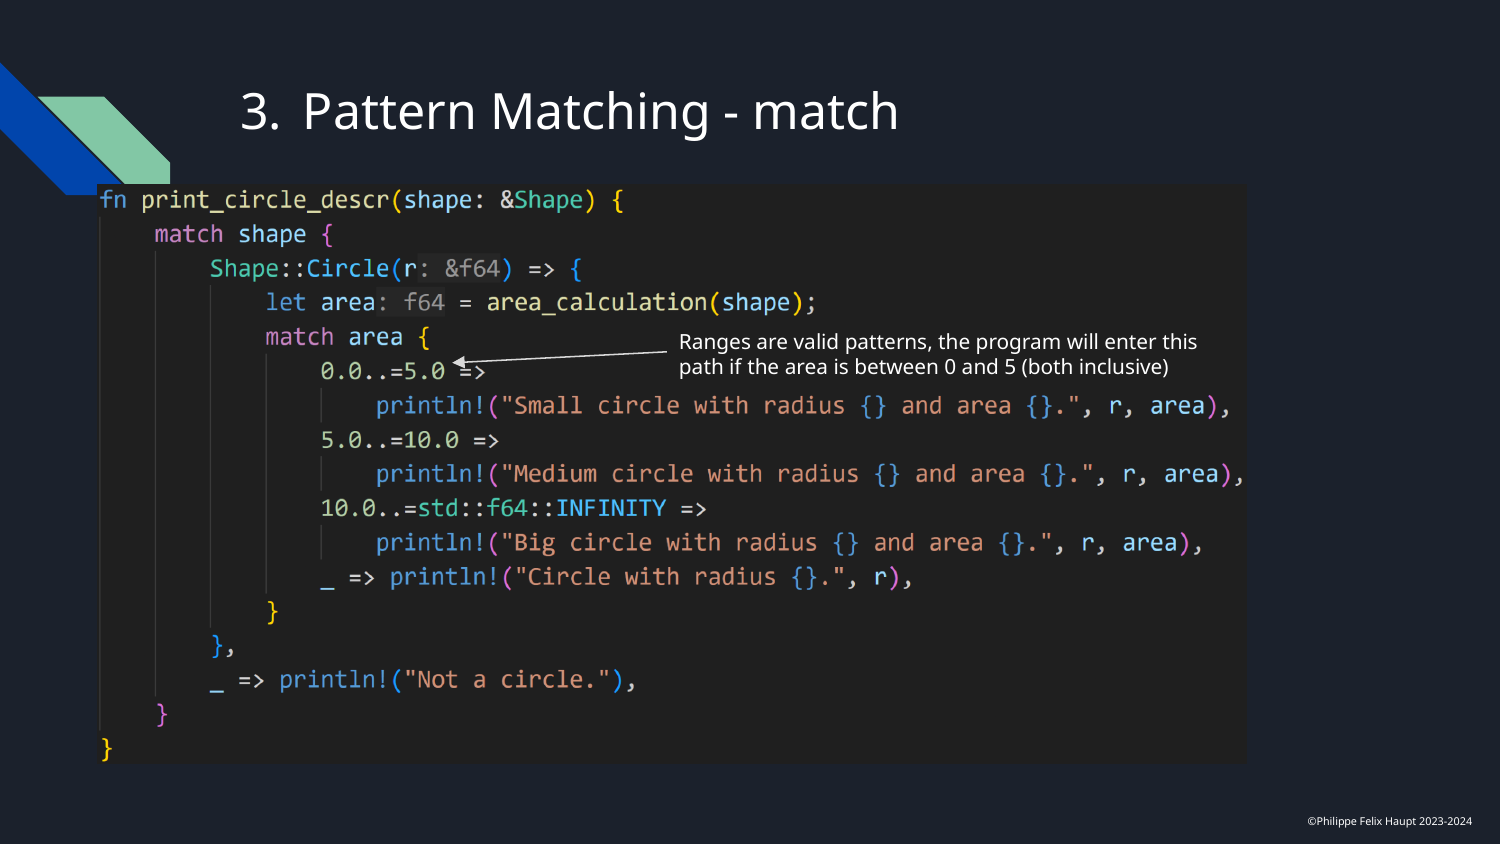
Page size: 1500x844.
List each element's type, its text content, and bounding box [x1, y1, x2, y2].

text_box ©Philippe Felix Haupt 2023-2024 [1292, 801, 1500, 844]
title Pattern Matching - match [212, 64, 1368, 215]
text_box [451, 351, 667, 364]
picture [97, 184, 1247, 764]
